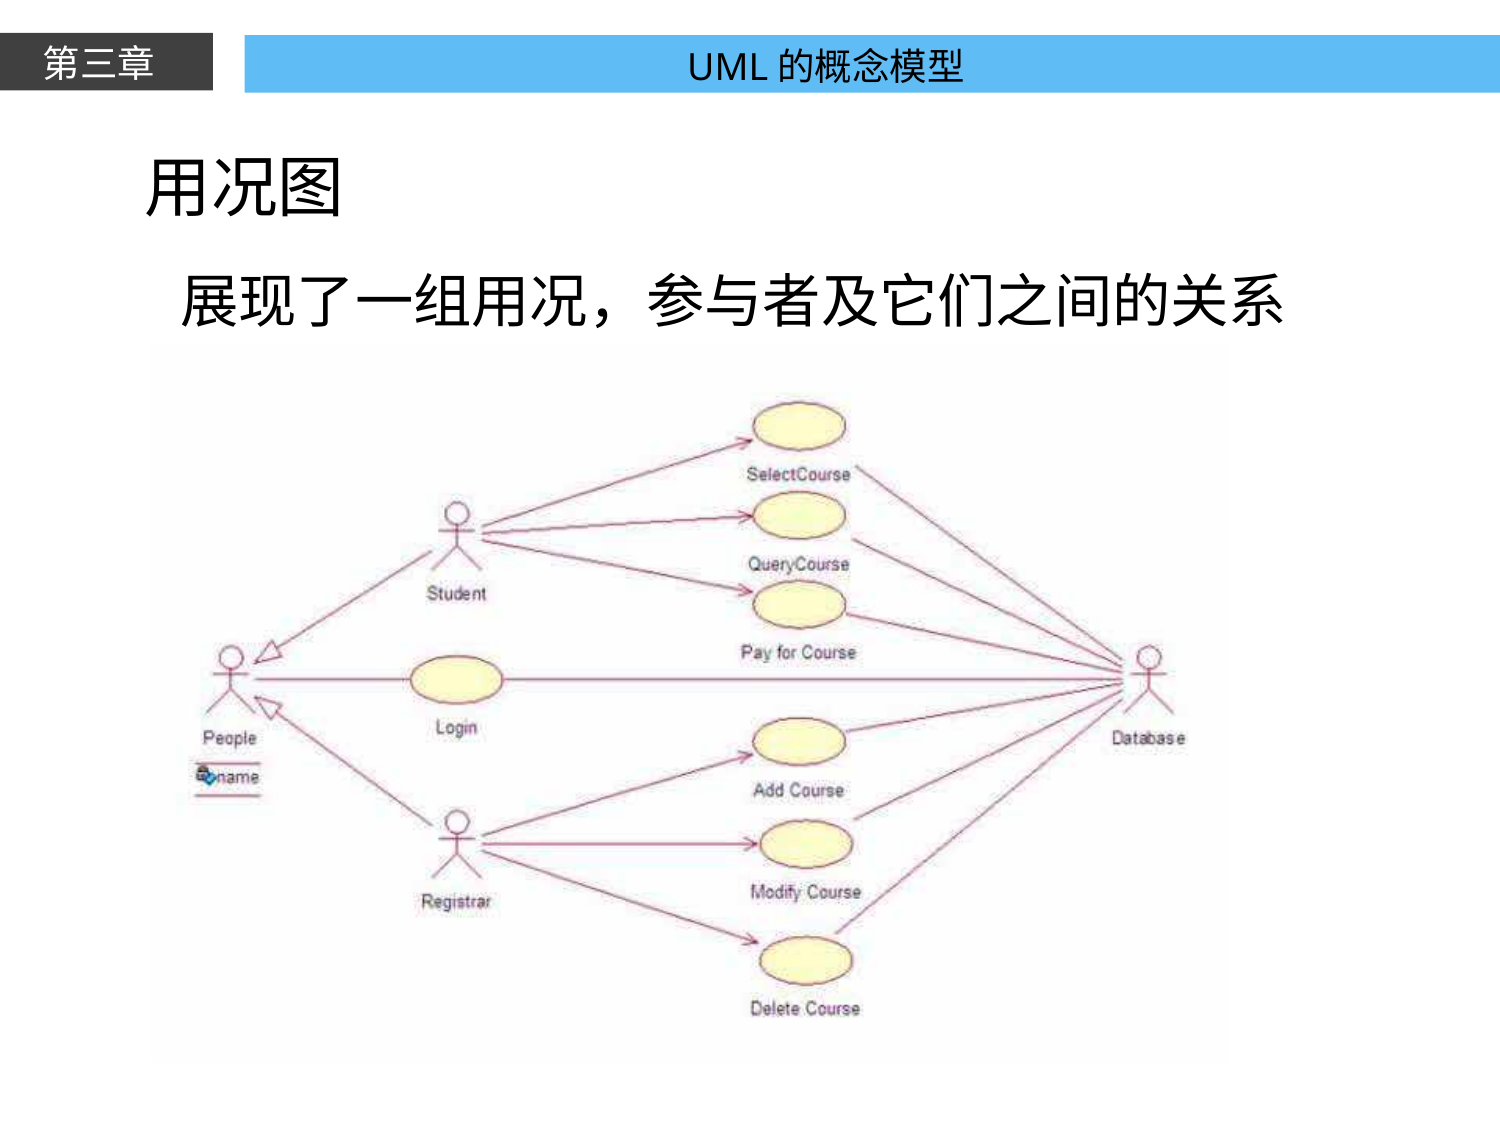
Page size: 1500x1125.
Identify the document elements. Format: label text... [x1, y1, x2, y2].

text_box 展现了一组用况，参与者及它们之间的关系 [165, 256, 1433, 342]
text_box [186, 32, 214, 91]
text_box UML的概念模型 [598, 35, 1054, 95]
text_box [244, 34, 1500, 94]
text_box 第三章 [27, 32, 186, 93]
picture [151, 343, 1229, 1063]
text_box [0, 32, 27, 91]
text_box 用况图 [129, 137, 360, 233]
